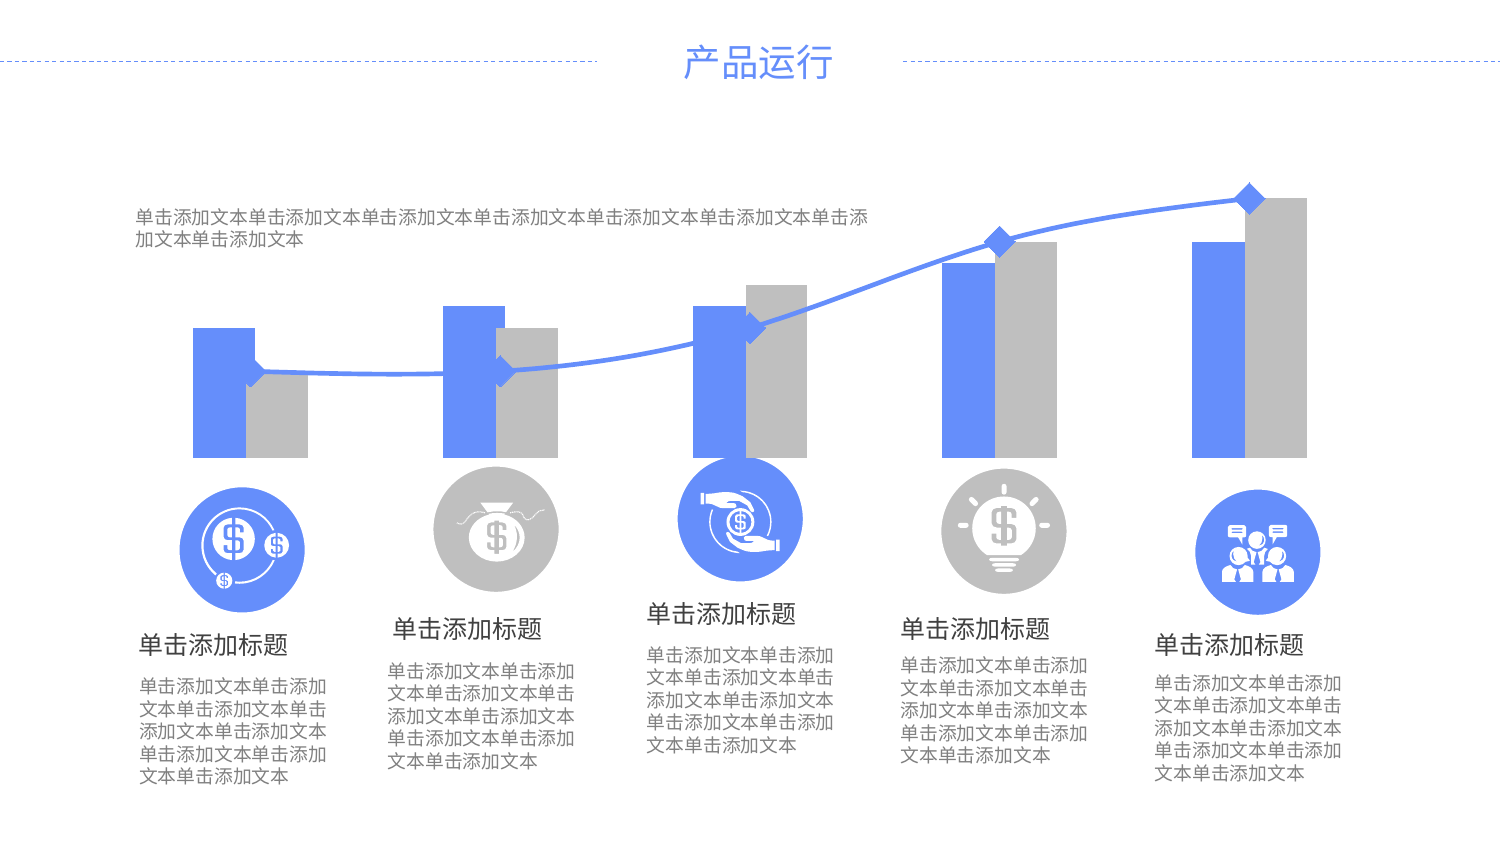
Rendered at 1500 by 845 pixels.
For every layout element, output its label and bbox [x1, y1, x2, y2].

text_box [675, 464, 805, 584]
text_box [1139, 621, 1376, 793]
text_box [631, 590, 872, 766]
text_box [372, 606, 623, 781]
text_box [939, 466, 1069, 596]
text_box [123, 621, 375, 797]
chart [99, 148, 1401, 464]
text_box [177, 485, 307, 615]
text_box [1193, 487, 1323, 617]
text_box [885, 606, 1122, 776]
text_box [431, 464, 561, 594]
